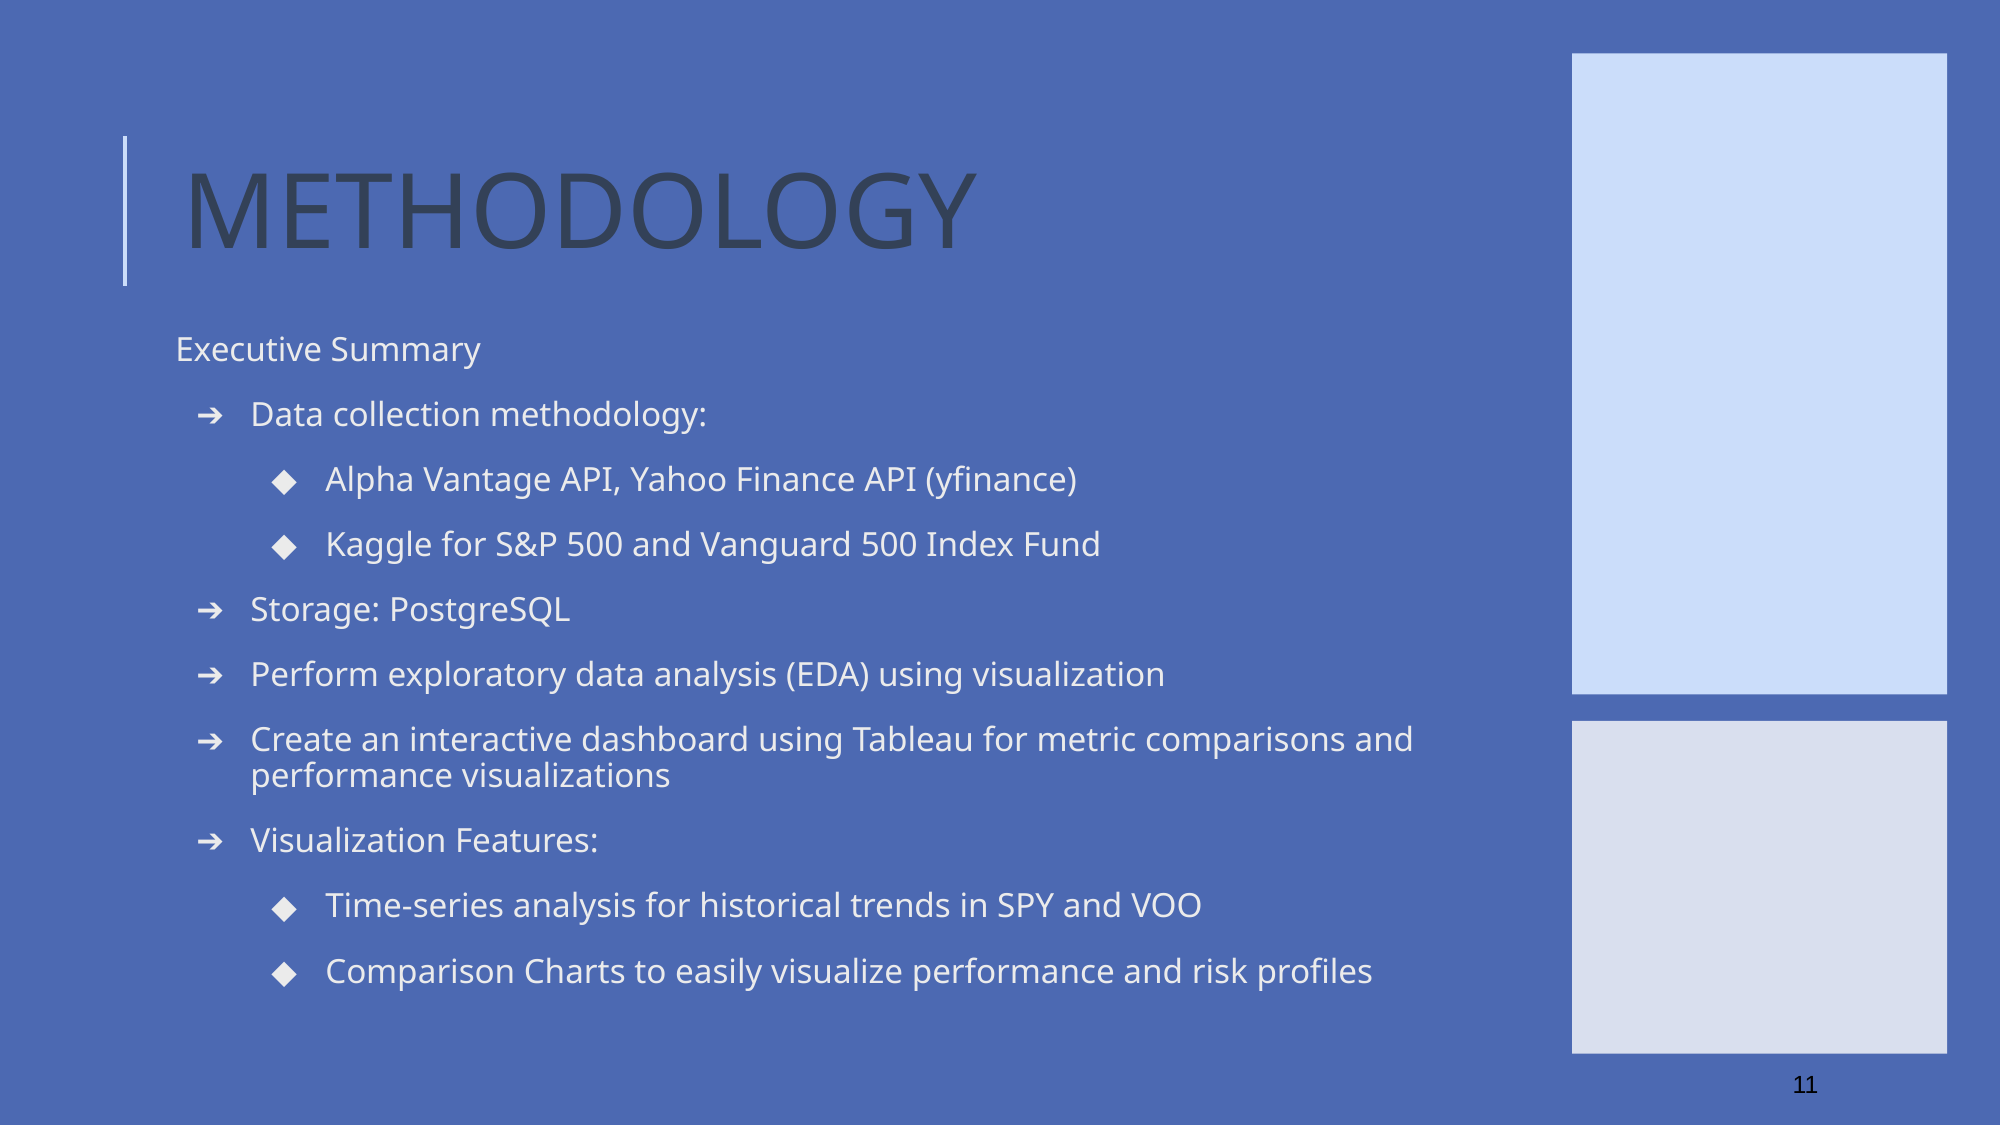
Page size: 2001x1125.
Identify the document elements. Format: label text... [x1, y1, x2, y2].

text_box Executive Summary Data collection methodology: Alpha Vantage API, Yahoo Finance API (yfinance) Kaggle for S&P 500 and Vanguard 500 Index Fund Storage: PostgreSQL Perform exploratory data analysis (EDA) using visualization Create an interactive dashboard using Tableau for metric comparisons and performance visualizations Visualization Features: Time-series analysis for historical trends in SPY and VOO Comparison Charts to easily visualize performance and risk profiles [168, 325, 1484, 986]
text_box [1572, 720, 1948, 1054]
text_box [1572, 53, 1948, 695]
slide_number ‹#› [1777, 1061, 1938, 1107]
text_box METHODOLOGY [168, 95, 1484, 325]
